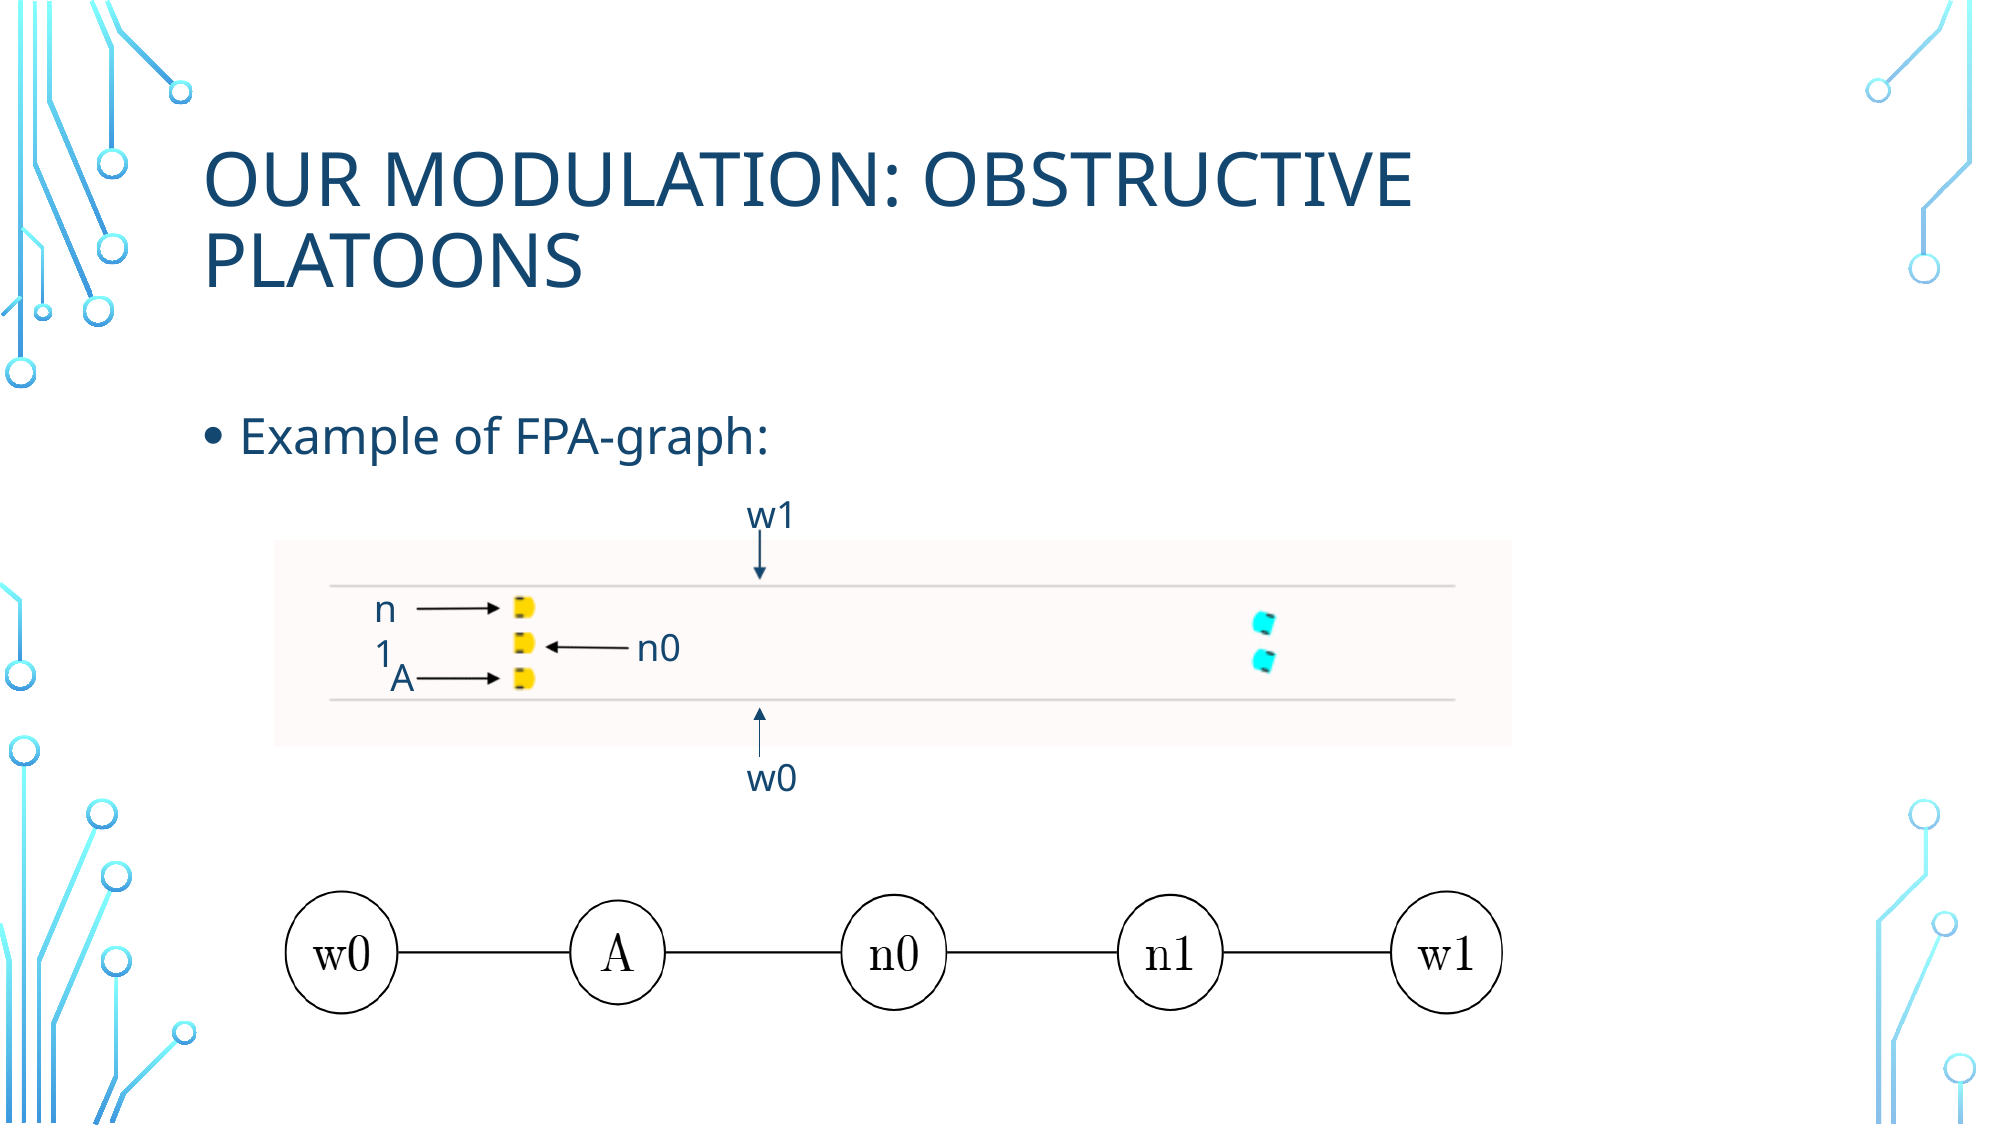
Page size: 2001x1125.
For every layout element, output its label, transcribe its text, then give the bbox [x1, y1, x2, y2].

title OUR MODULATION: OBSTRUCTIVE PLATOONS [187, 101, 1813, 344]
list Example of FPA-graph: [187, 384, 1930, 473]
text_box w0 [731, 747, 855, 806]
text_box w1 [731, 483, 813, 539]
picture [273, 529, 1512, 747]
picture [273, 879, 1512, 1024]
